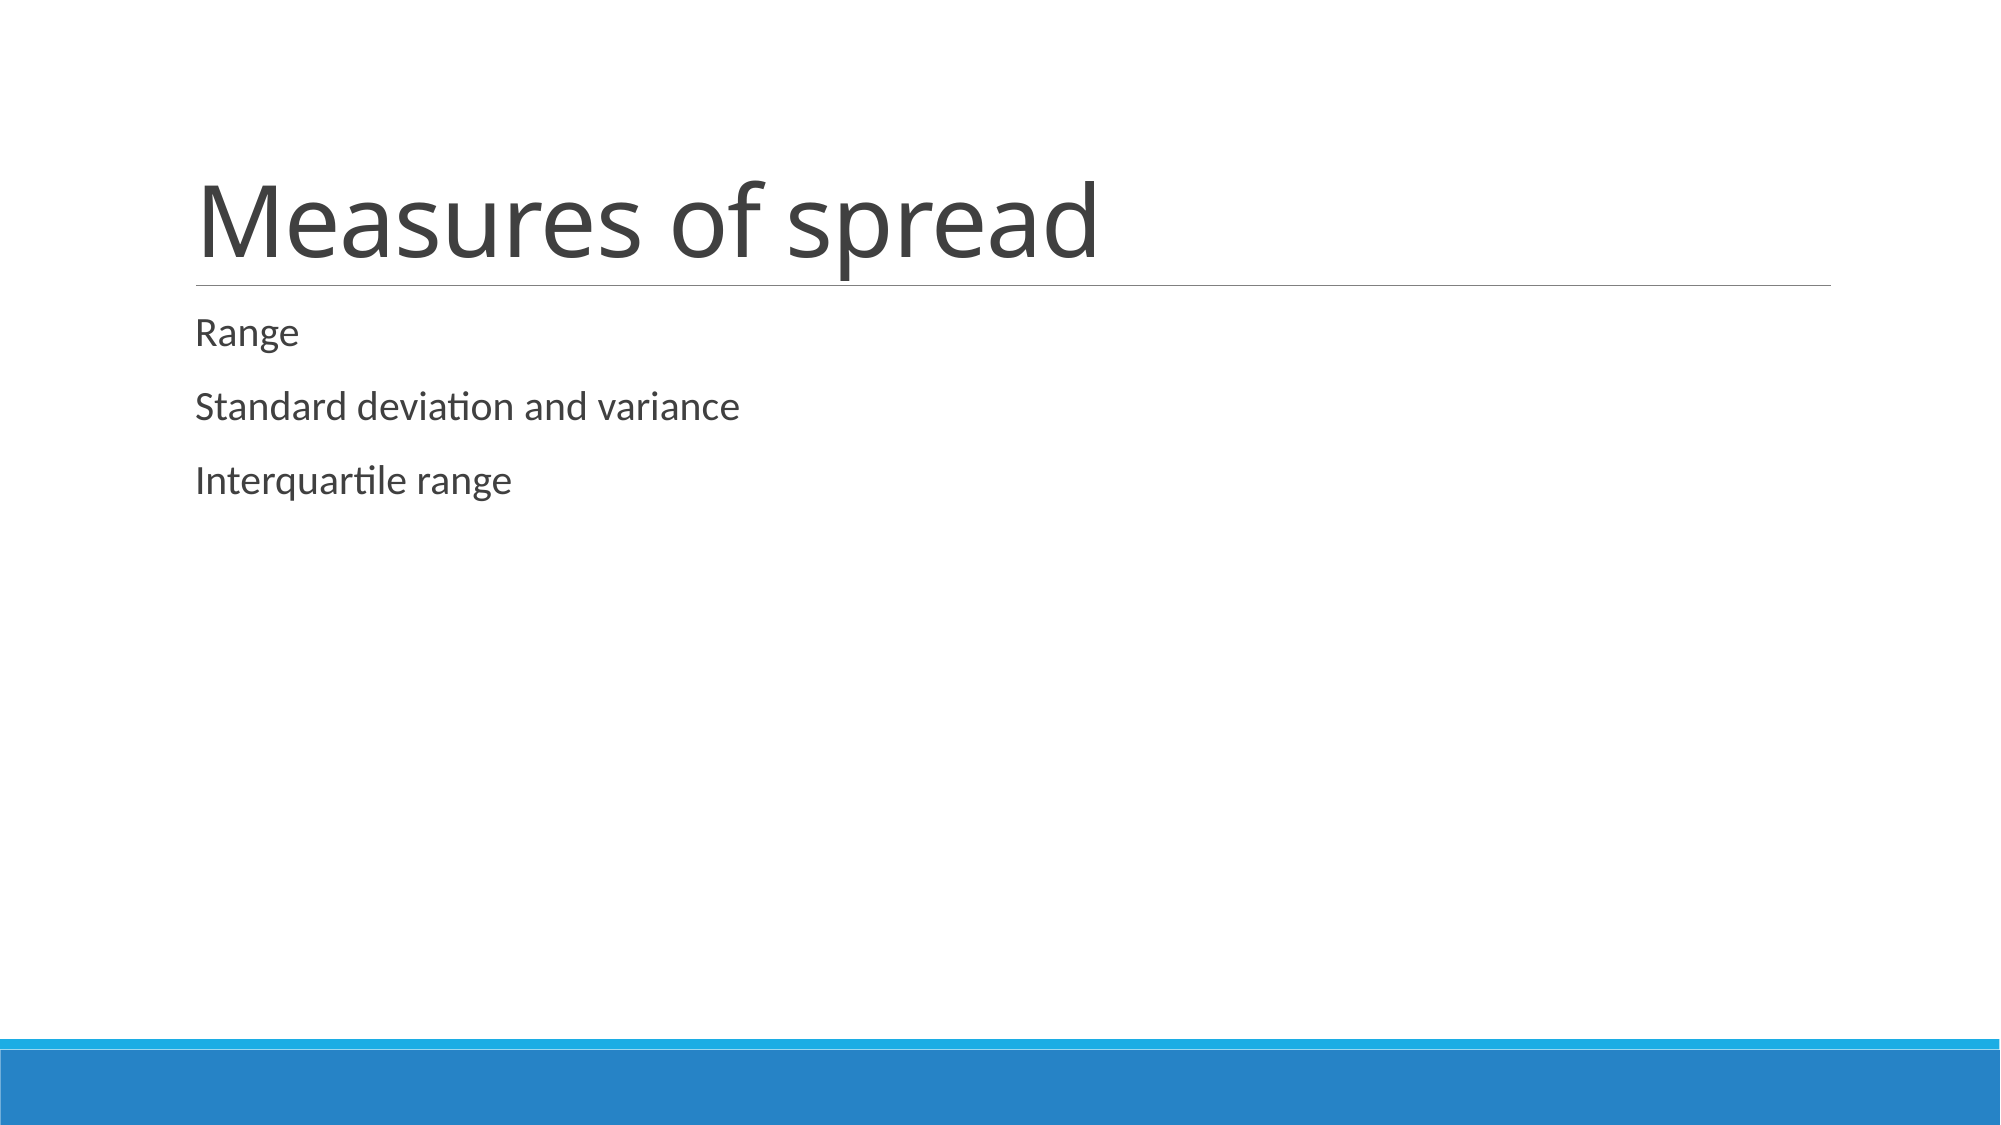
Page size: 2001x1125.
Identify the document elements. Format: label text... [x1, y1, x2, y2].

title Measures of spread [180, 47, 1830, 285]
list Range Standard deviation and variance Interquartile range [180, 302, 1830, 963]
